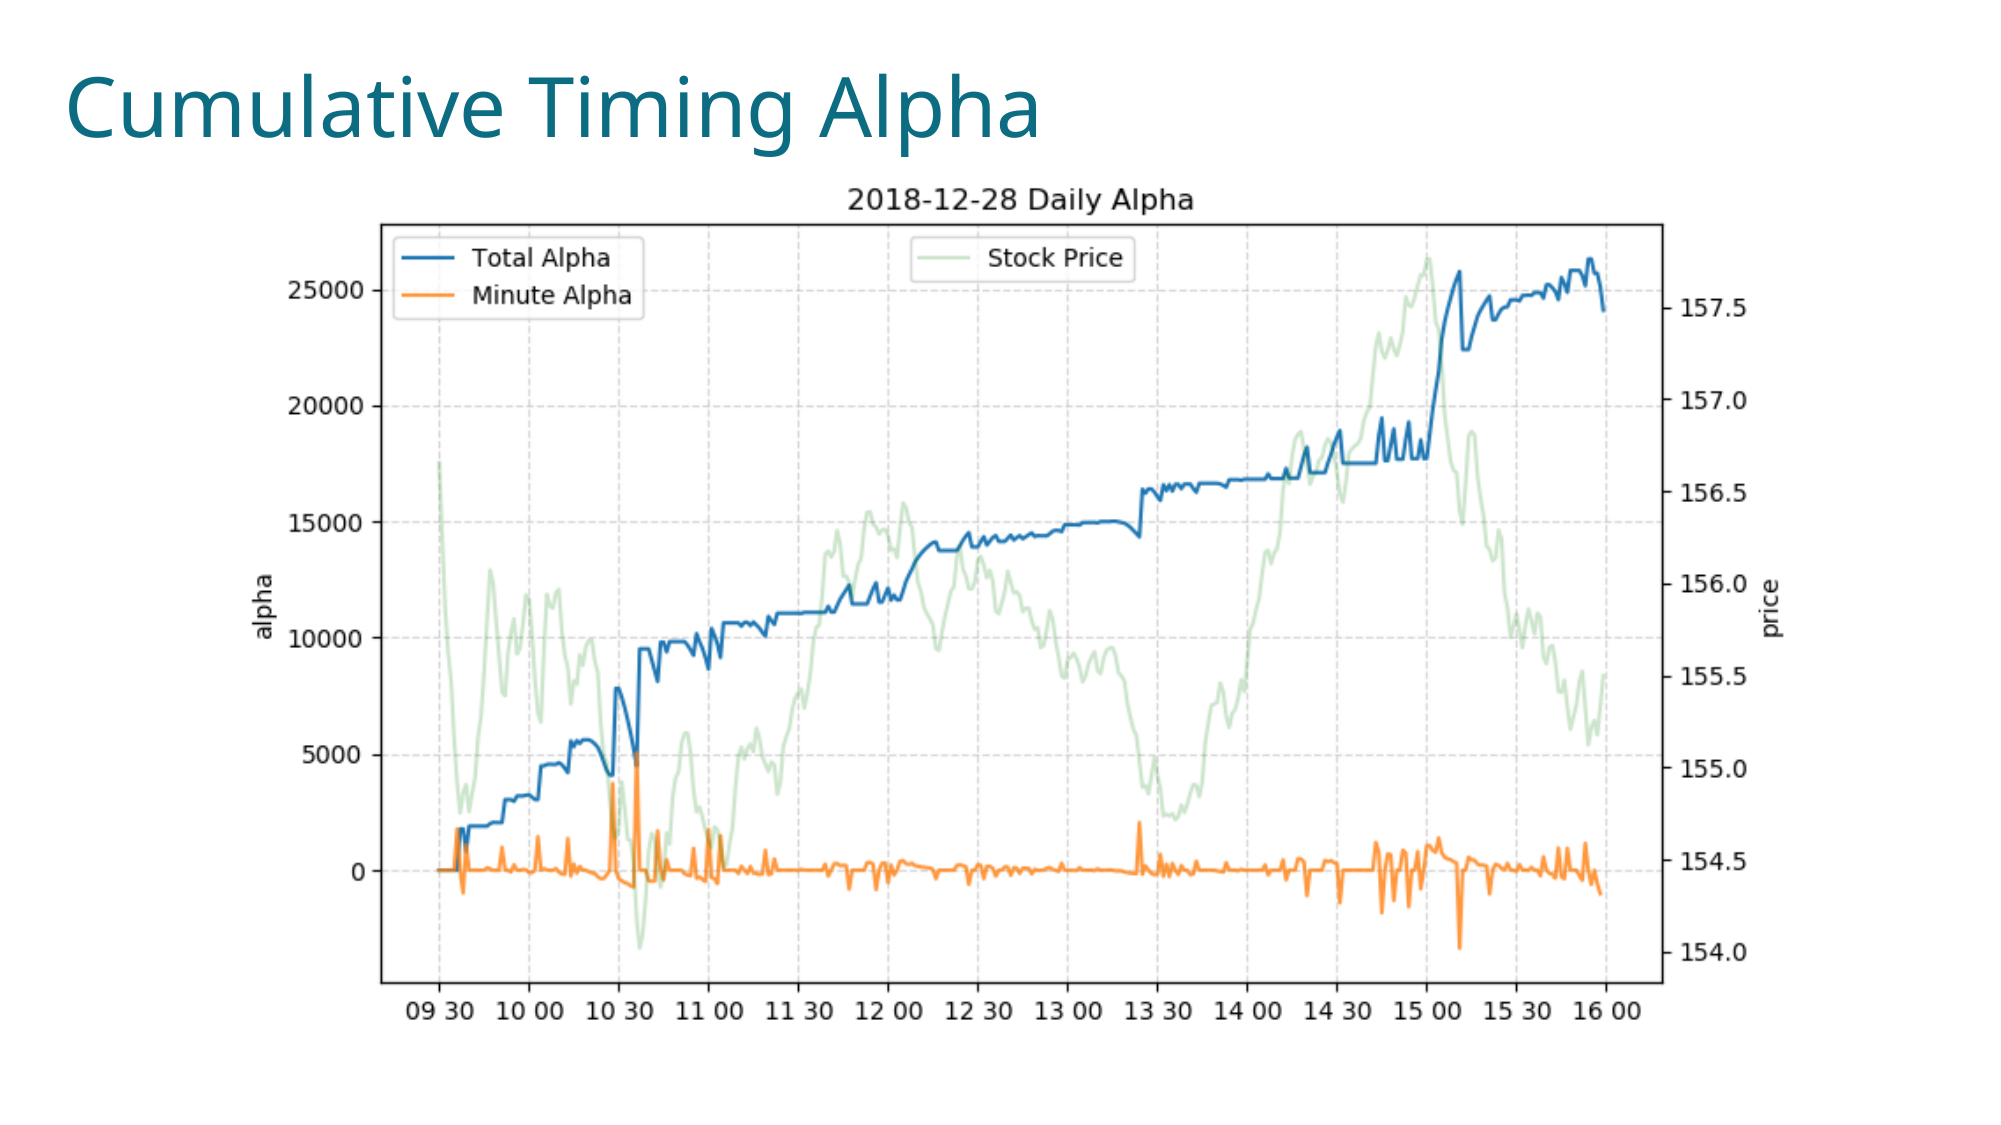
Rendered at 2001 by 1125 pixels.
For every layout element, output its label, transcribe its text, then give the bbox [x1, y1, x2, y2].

picture [226, 162, 1810, 1052]
text_box Cumulative Timing Alpha [49, 58, 1940, 163]
